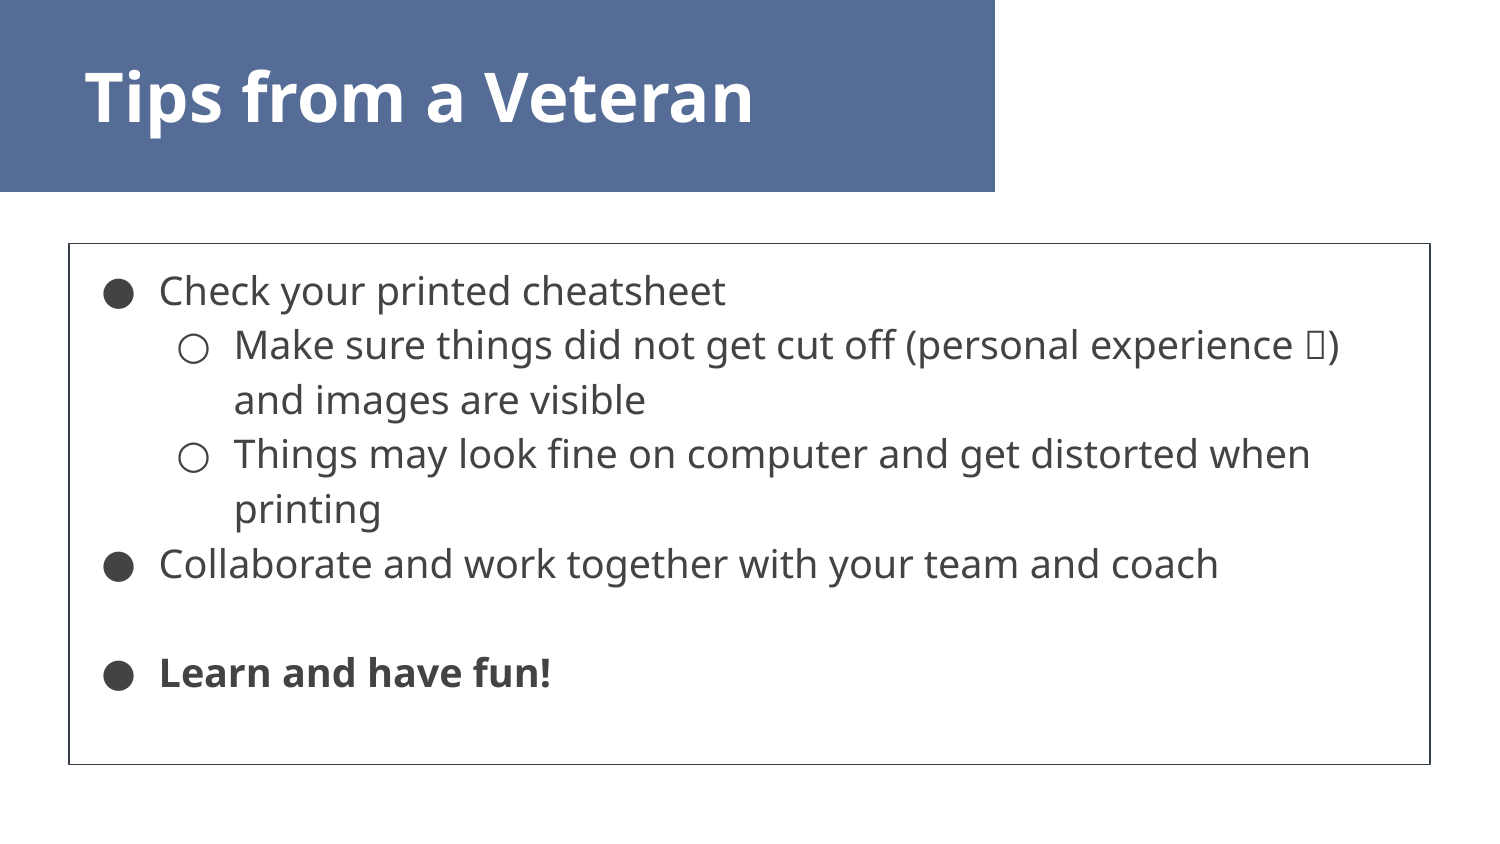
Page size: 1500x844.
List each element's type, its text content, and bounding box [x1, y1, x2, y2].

title Tips from a Veteran [69, 39, 824, 211]
text_box [0, 0, 995, 192]
text_box Check your printed cheatsheet Make sure things did not get cut off (personal experience 🥲) and images are visible Things may look fine on computer and get distorted when printing Collaborate and work together with your team and coach Learn and have fun! [68, 243, 1431, 765]
